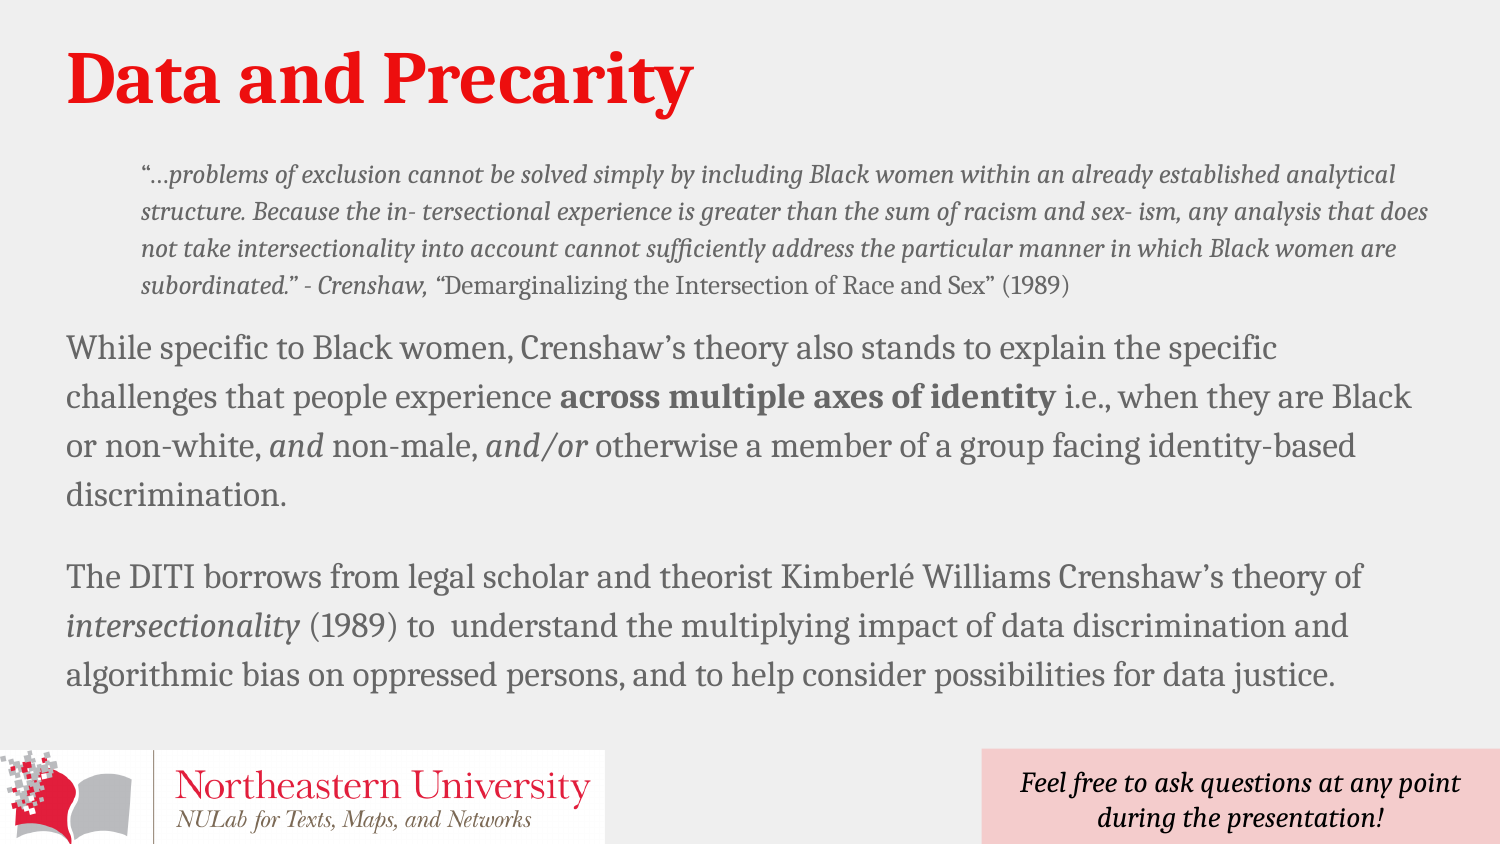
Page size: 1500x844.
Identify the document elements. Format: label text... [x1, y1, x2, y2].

title Data and Precarity [51, 13, 1449, 108]
list “…problems of exclusion cannot be solved simply by including Black women within an already established analytical structure. Because the in- tersectional experience is greater than the sum of racism and sex- ism, any analysis that does not take intersectionality into account cannot sufficiently address the particular manner in which Black women are subordinated.” - Crenshaw, “Demarginalizing the Intersection of Race and Sex” (1989) While specific to Black women, Crenshaw’s theory also stands to explain the specific challenges that people experience across multiple axes of identity i.e., when they are Black or non-white, and non-male, and/or otherwise a member of a group facing identity-based discrimination. The DITI borrows from legal scholar and theorist Kimberlé Williams Crenshaw’s theory of intersectionality (1989) to understand the multiplying impact of data discrimination and algorithmic bias on oppressed persons, and to help consider possibilities for data justice. [51, 136, 1449, 741]
picture [0, 750, 605, 844]
